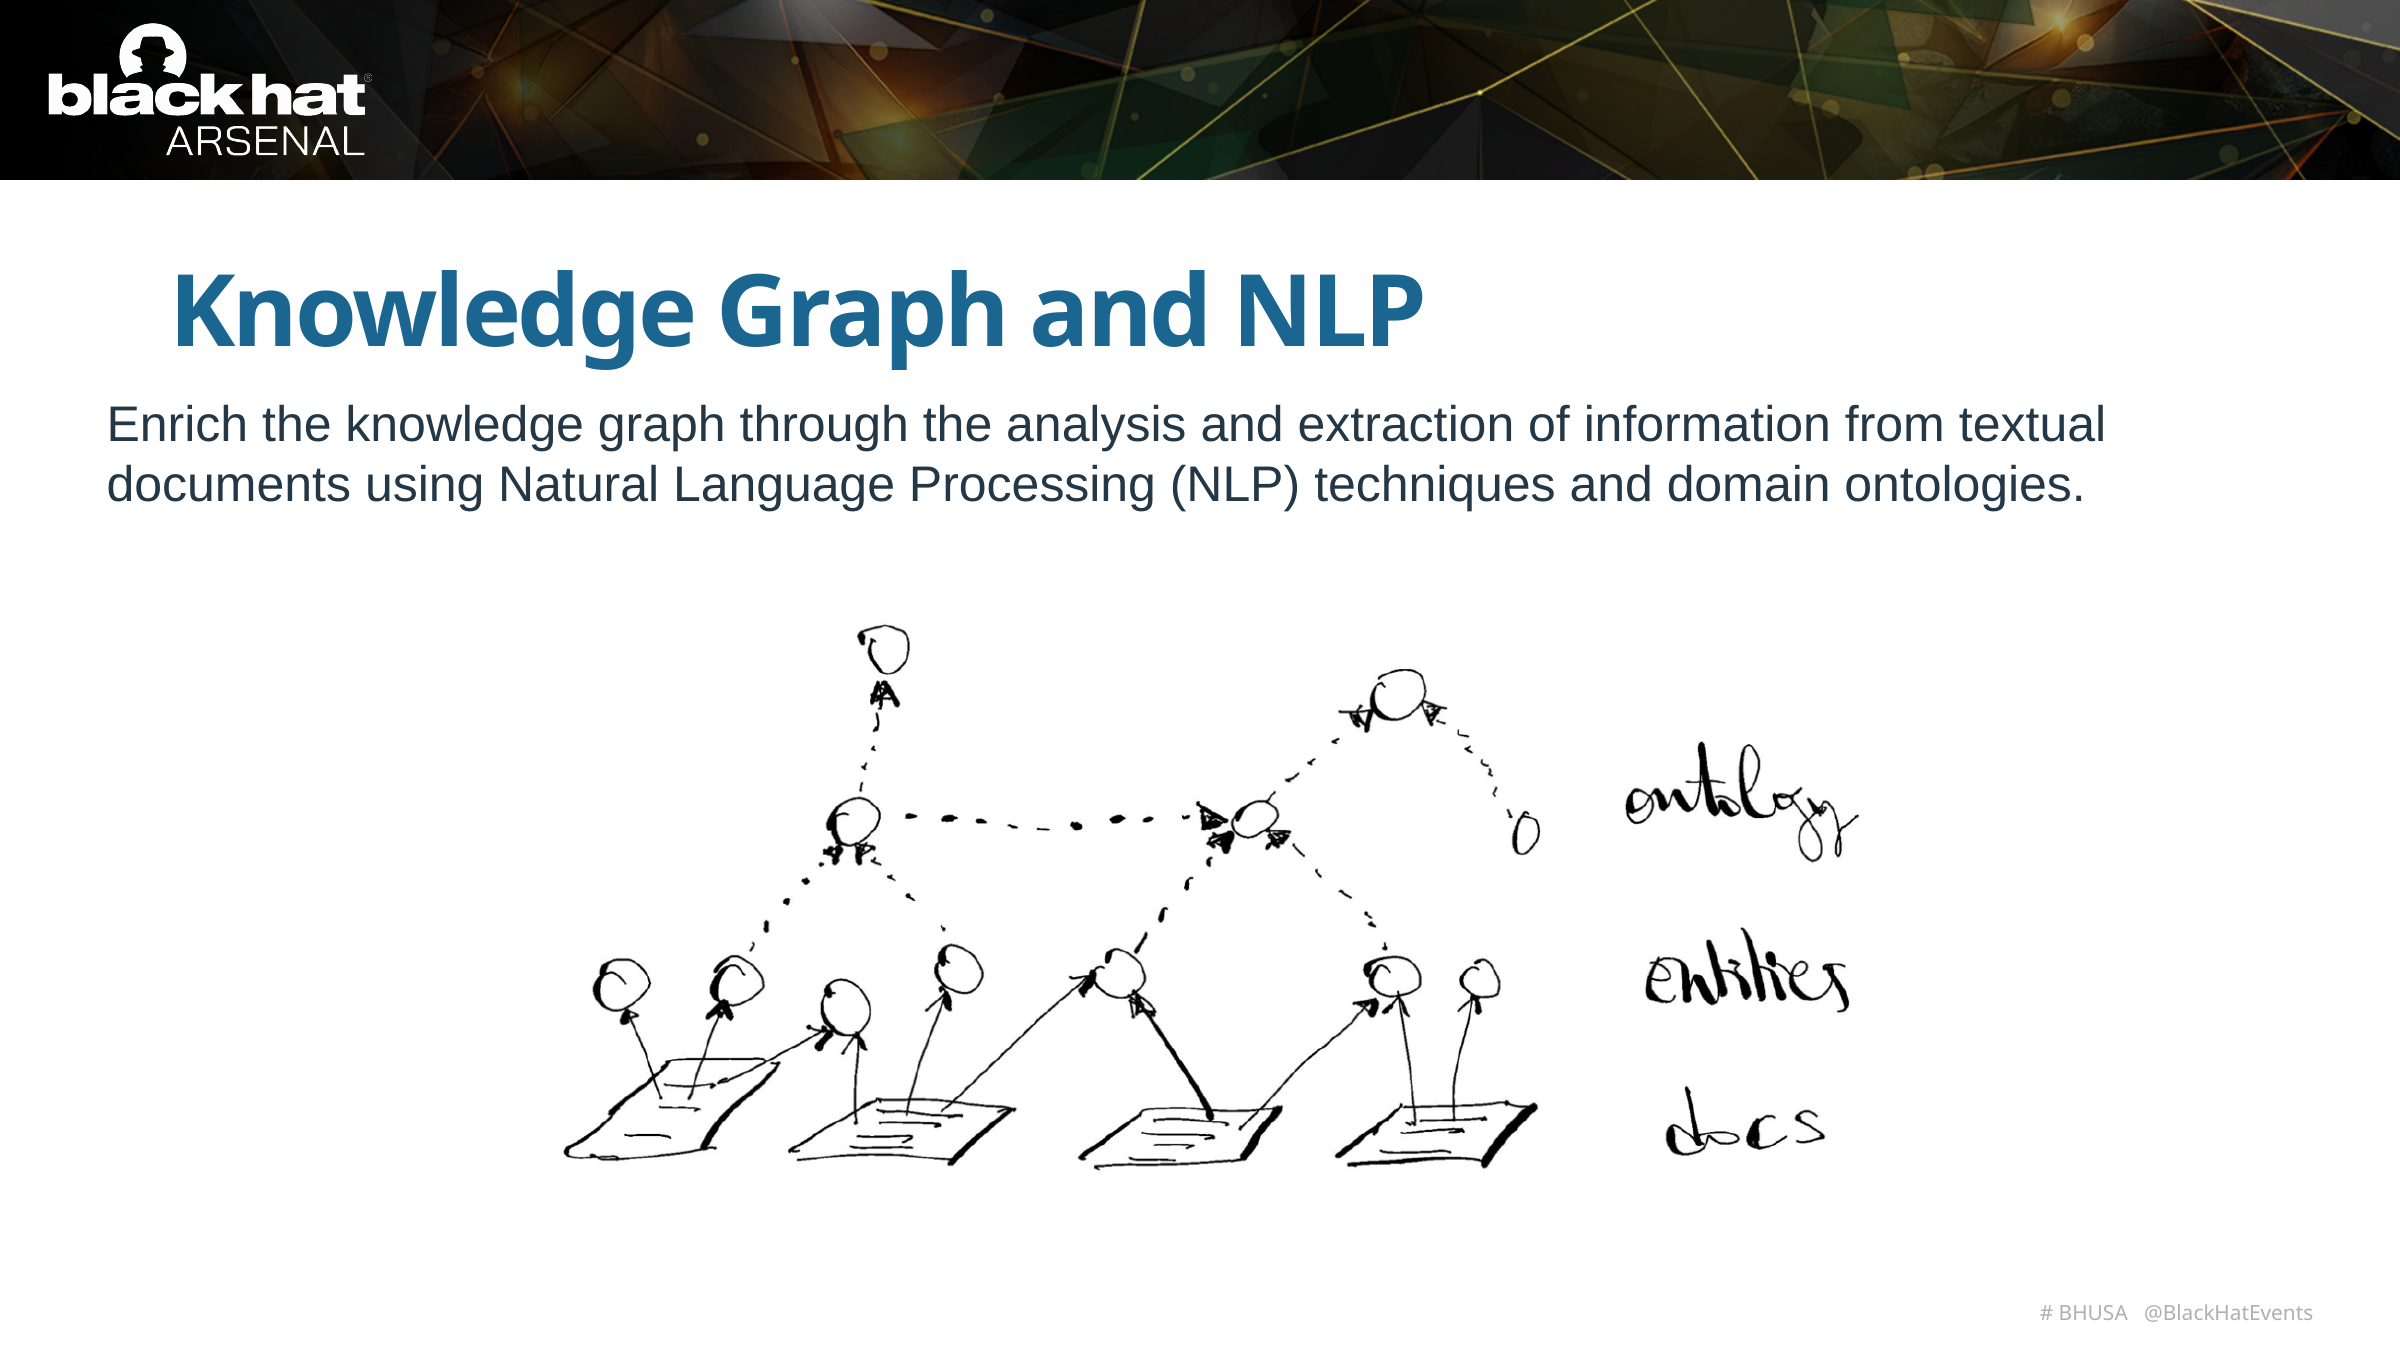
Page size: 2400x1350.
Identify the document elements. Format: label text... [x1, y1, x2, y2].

list Enrich the knowledge graph through the analysis and extraction of information from textual documents using Natural Language Processing (NLP) techniques and domain ontologies. [91, 384, 2342, 649]
picture [0, 0, 2400, 180]
text_box Knowledge Graph and NLP [164, 241, 1434, 371]
picture [482, 601, 1918, 1242]
